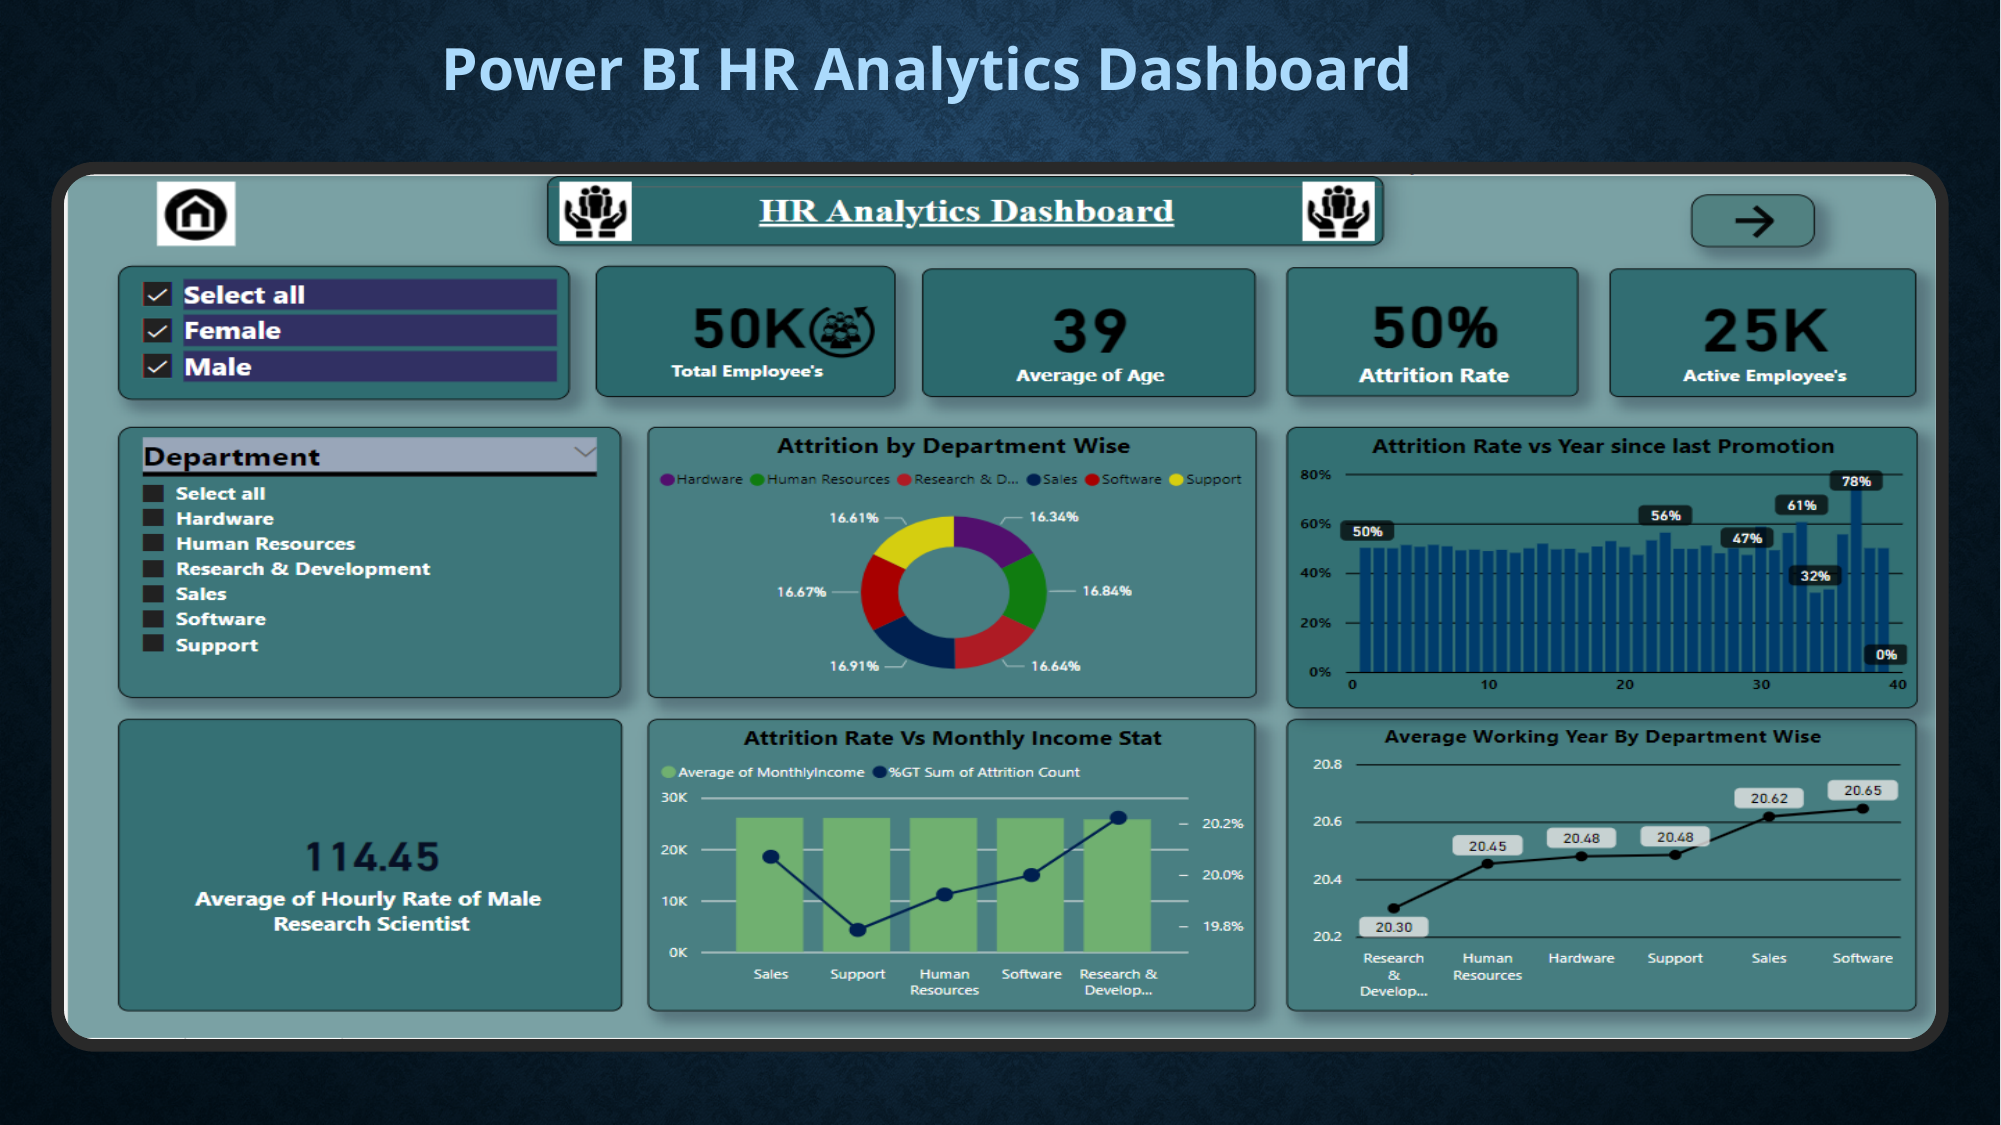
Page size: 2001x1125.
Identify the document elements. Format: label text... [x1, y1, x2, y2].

picture [57, 167, 1943, 1046]
text_box Power BI HR Analytics Dashboard [427, 24, 1452, 110]
